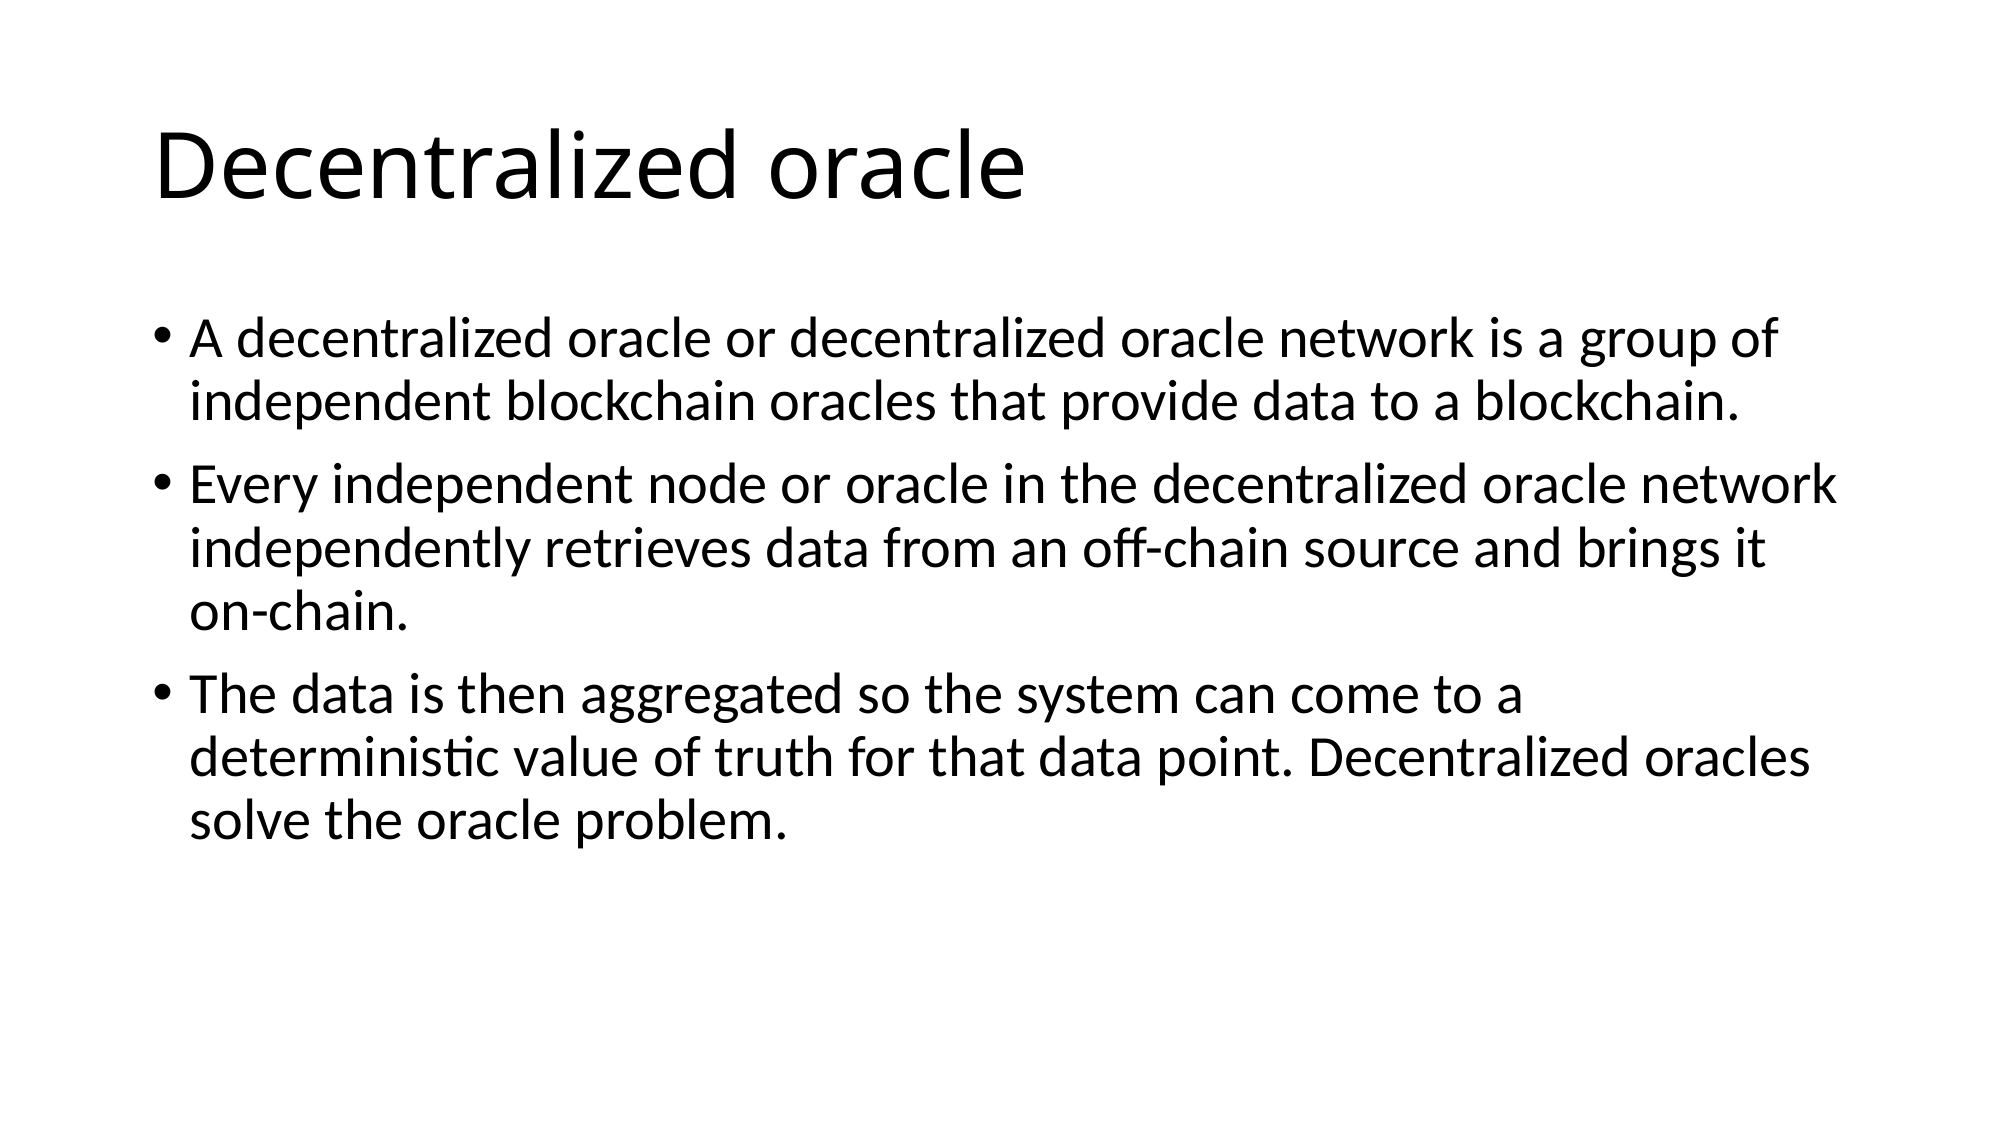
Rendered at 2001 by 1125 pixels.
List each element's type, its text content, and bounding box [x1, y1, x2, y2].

list A decentralized oracle or decentralized oracle network is a group of independent blockchain oracles that provide data to a blockchain. Every independent node or oracle in the decentralized oracle network independently retrieves data from an off-chain source and brings it on-chain. The data is then aggregated so the system can come to a deterministic value of truth for that data point. Decentralized oracles solve the oracle problem. [137, 299, 1863, 1014]
title Decentralized oracle [137, 59, 1863, 278]
